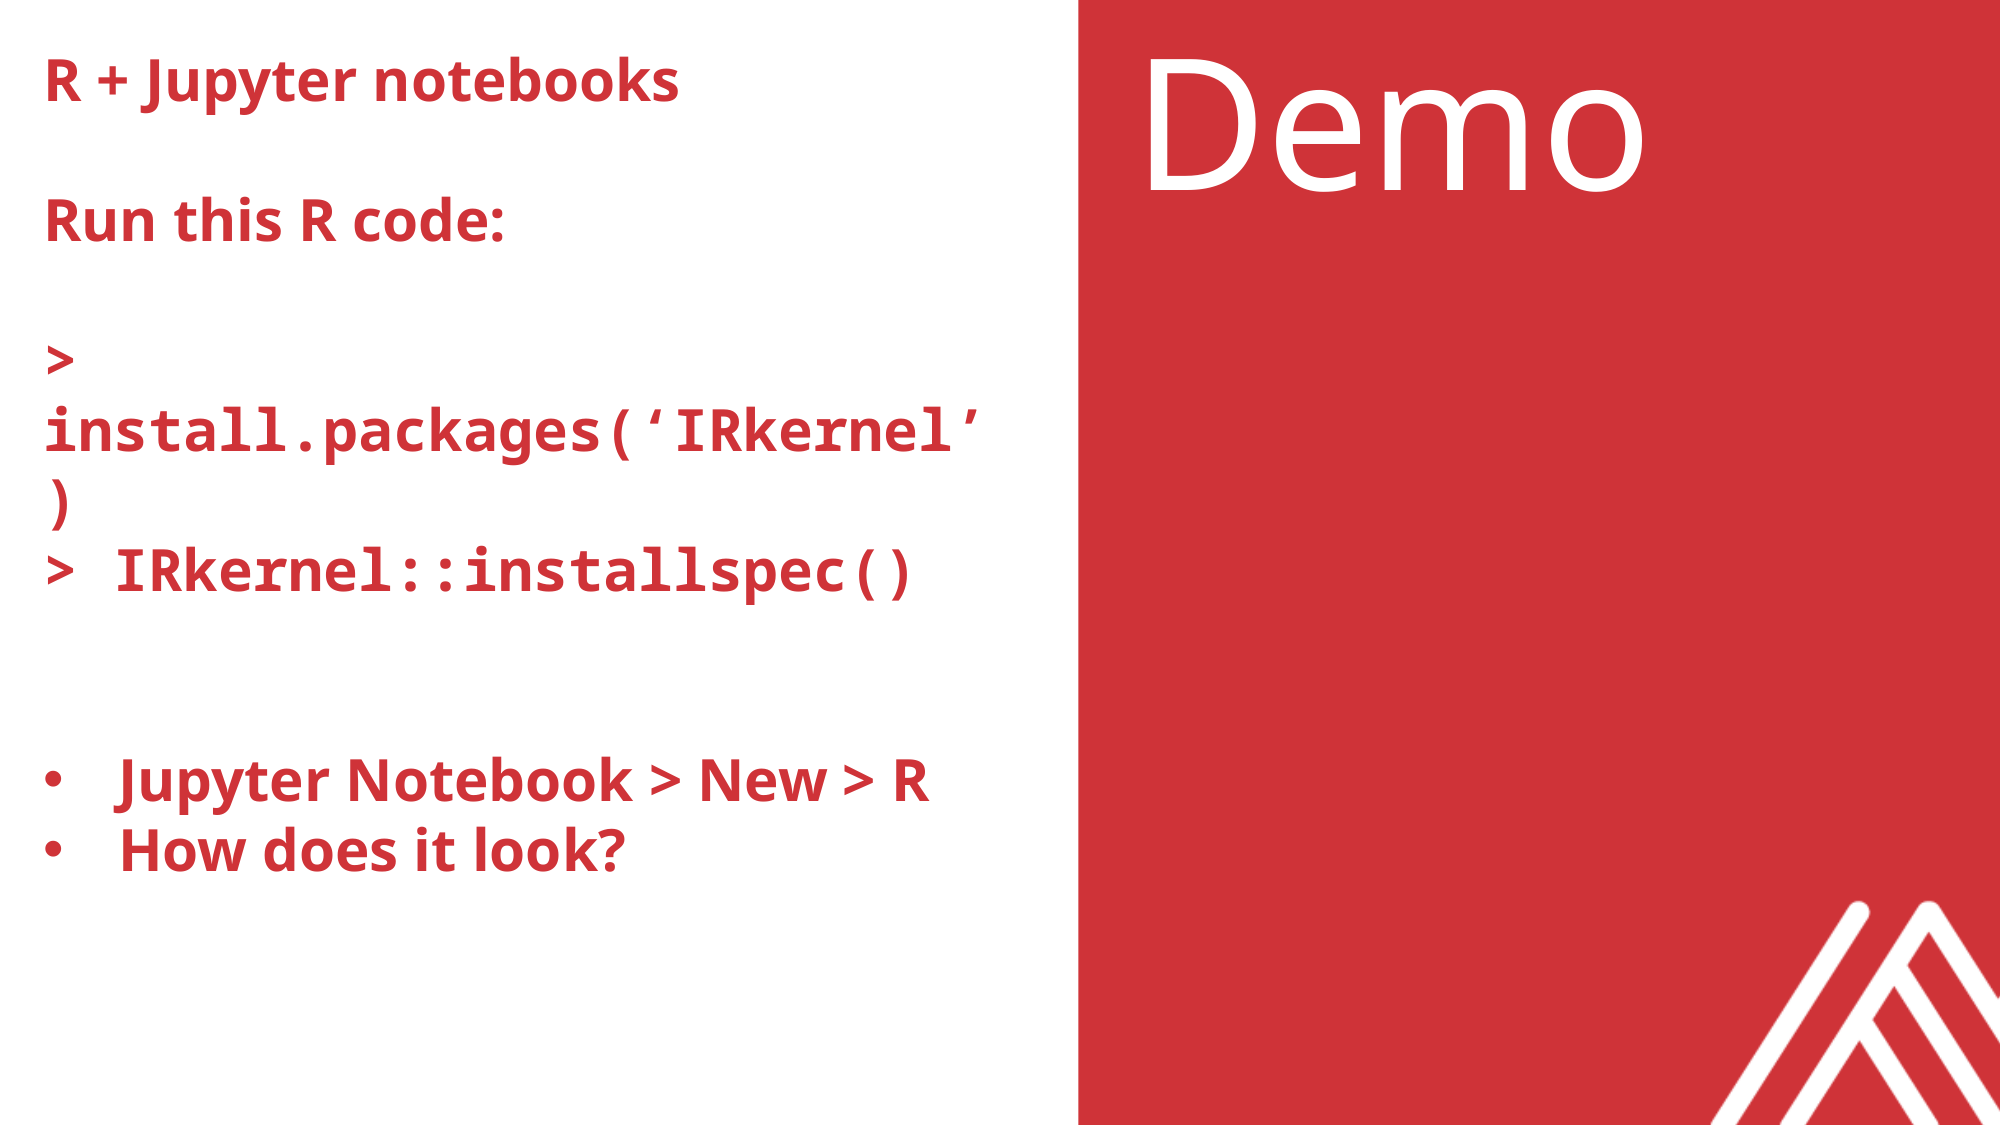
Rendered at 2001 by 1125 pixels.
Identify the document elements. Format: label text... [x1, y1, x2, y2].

text_box [1077, 0, 2000, 1125]
picture [1703, 825, 2000, 1125]
text_box Demo [1118, 0, 1795, 235]
text_box R + Jupyter notebooks Run this R code: > install.packages(‘IRkernel’) > IRkernel::installspec() Jupyter Notebook > New > R How does it look? [28, 36, 1037, 891]
